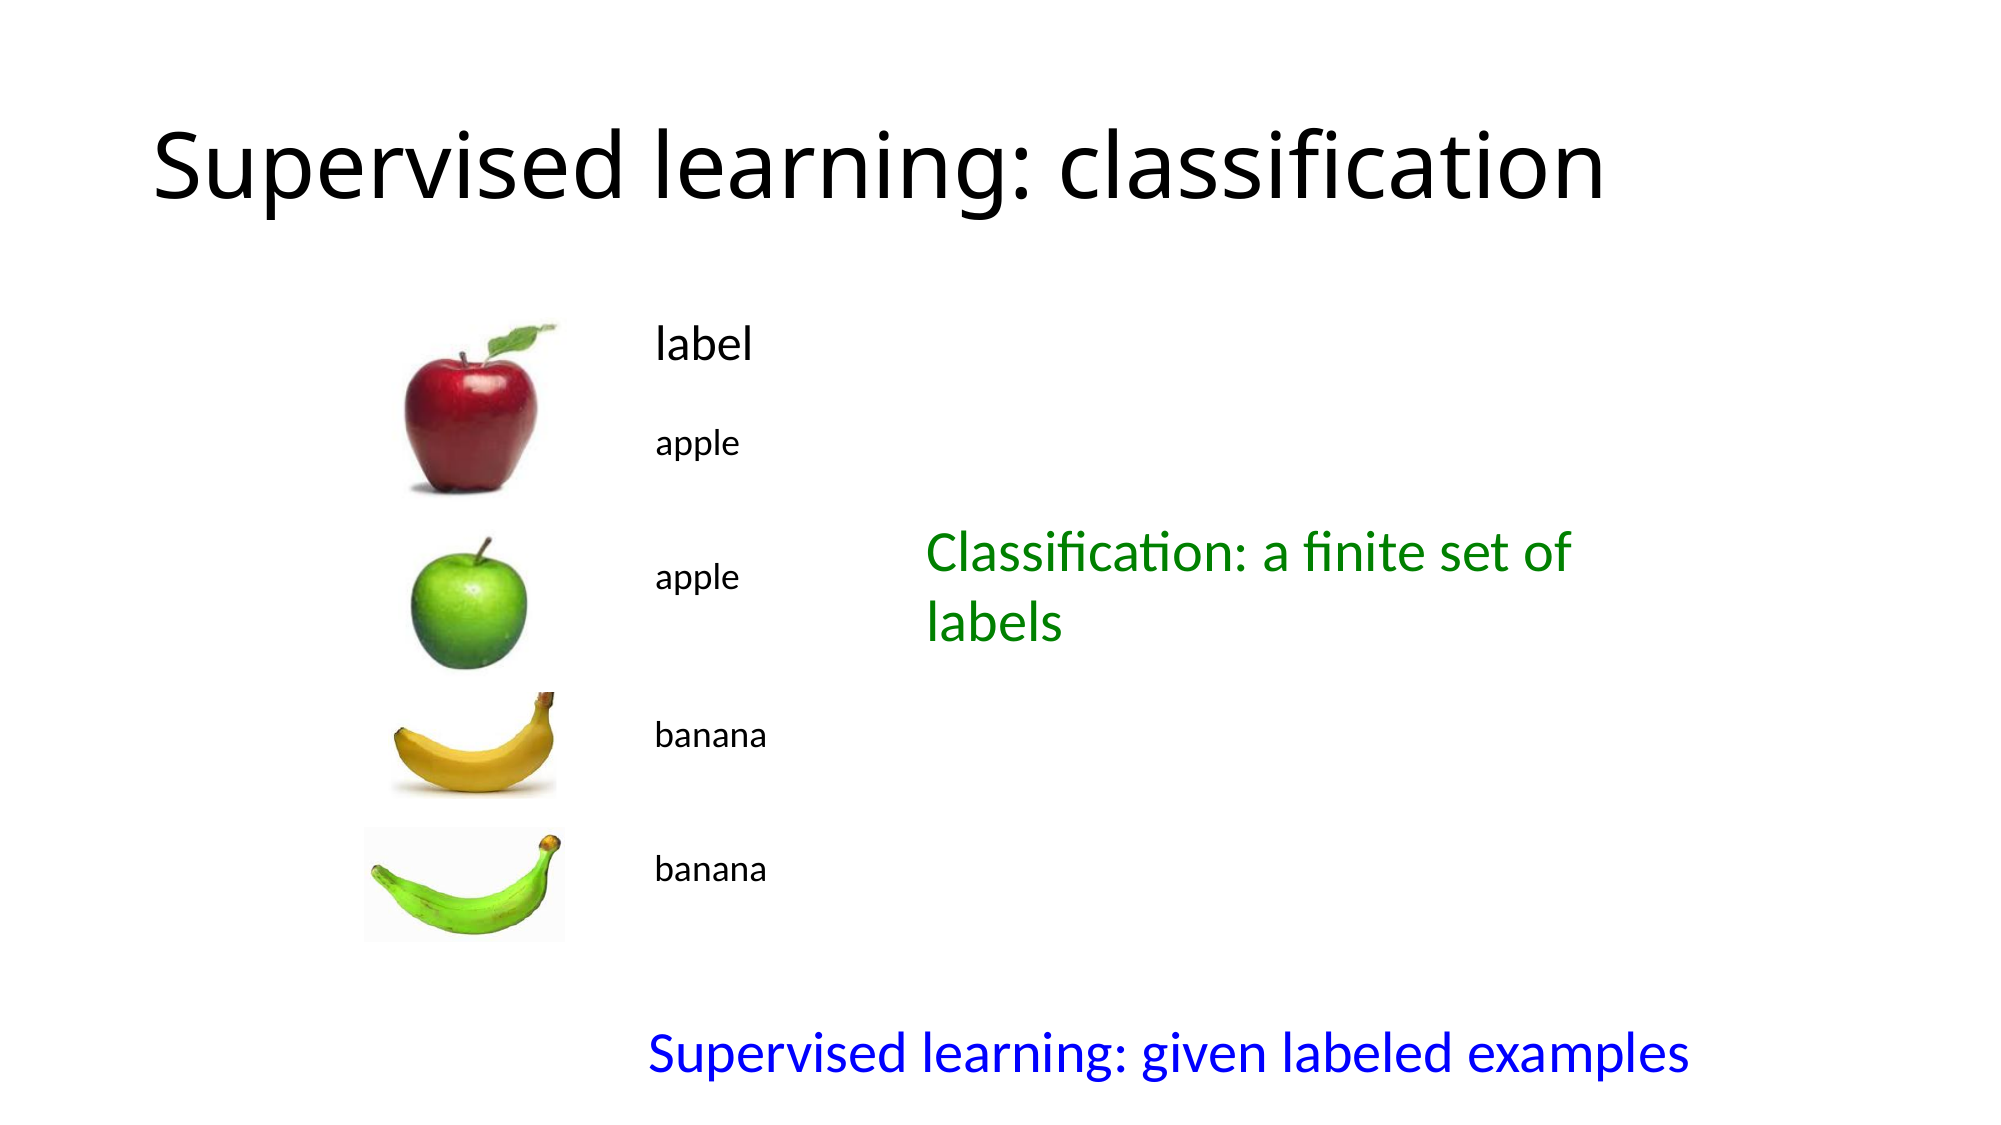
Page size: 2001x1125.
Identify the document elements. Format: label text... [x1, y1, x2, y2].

text_box apple [640, 410, 756, 470]
picture [384, 317, 573, 502]
text_box banana [639, 836, 783, 896]
text_box label [640, 303, 769, 378]
picture [398, 529, 545, 677]
picture [383, 692, 565, 799]
text_box banana [639, 702, 783, 763]
text_box Supervised learning: given labeled examples [634, 1006, 1822, 1092]
title Supervised learning: classification [137, 59, 1863, 278]
picture [364, 827, 565, 942]
text_box Classification: a finite set of labels [911, 505, 1723, 660]
text_box apple [640, 544, 755, 605]
